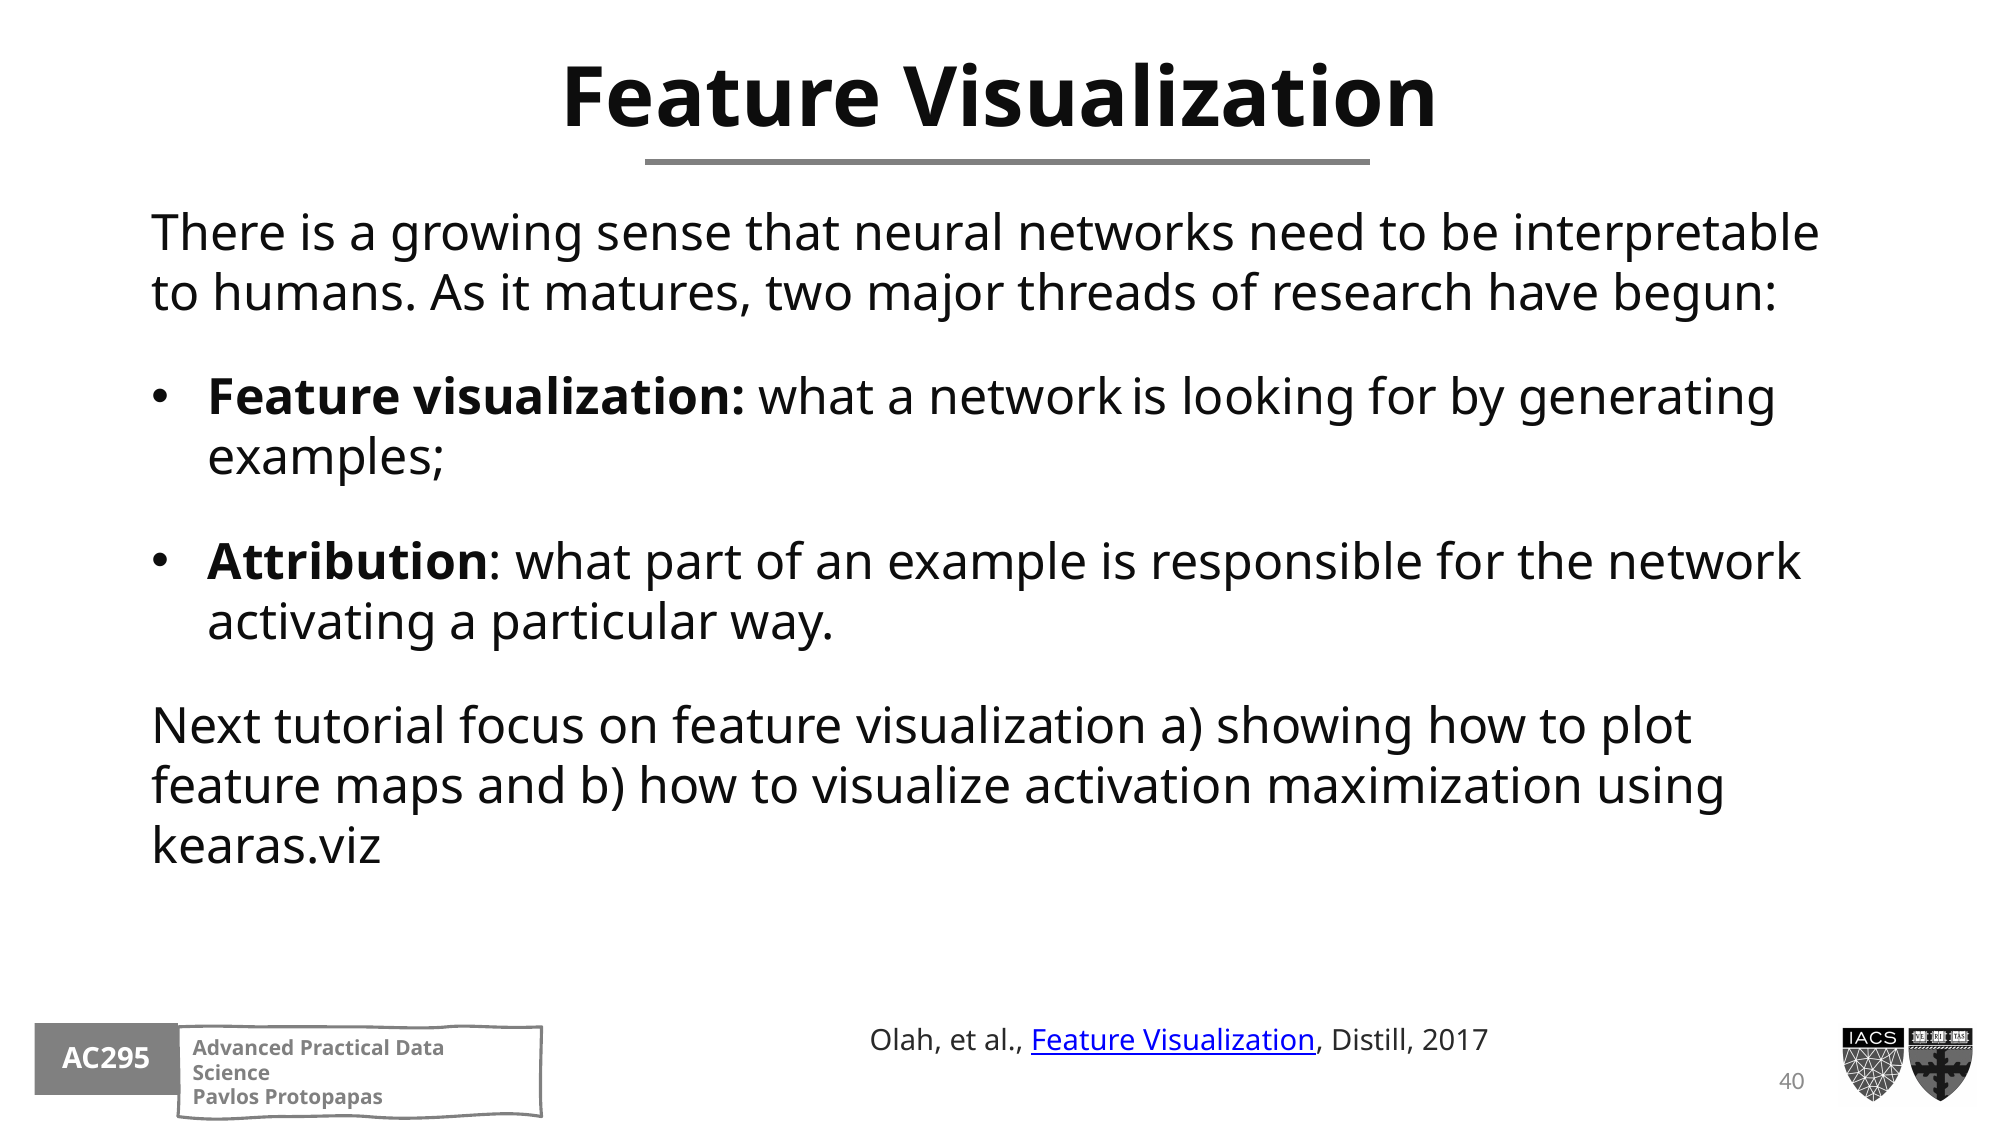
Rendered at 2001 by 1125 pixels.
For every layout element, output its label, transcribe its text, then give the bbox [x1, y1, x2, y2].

text_box Olah, et al., Feature Visualization, Distill, 2017 [854, 1013, 1820, 1114]
list There is a growing sense that neural networks need to be interpretable to humans. As it matures, two major threads of research have begun: Feature visualization: what a network is looking for by generating examples; Attribution: what part of an example is responsible for the network activating a particular way. Next tutorial focus on feature visualization a) showing how to plot feature maps and b) how to visualize activation maximization using kearas.viz [136, 193, 1855, 1020]
picture [1838, 1023, 1977, 1107]
title Feature Visualization [57, 35, 1943, 162]
